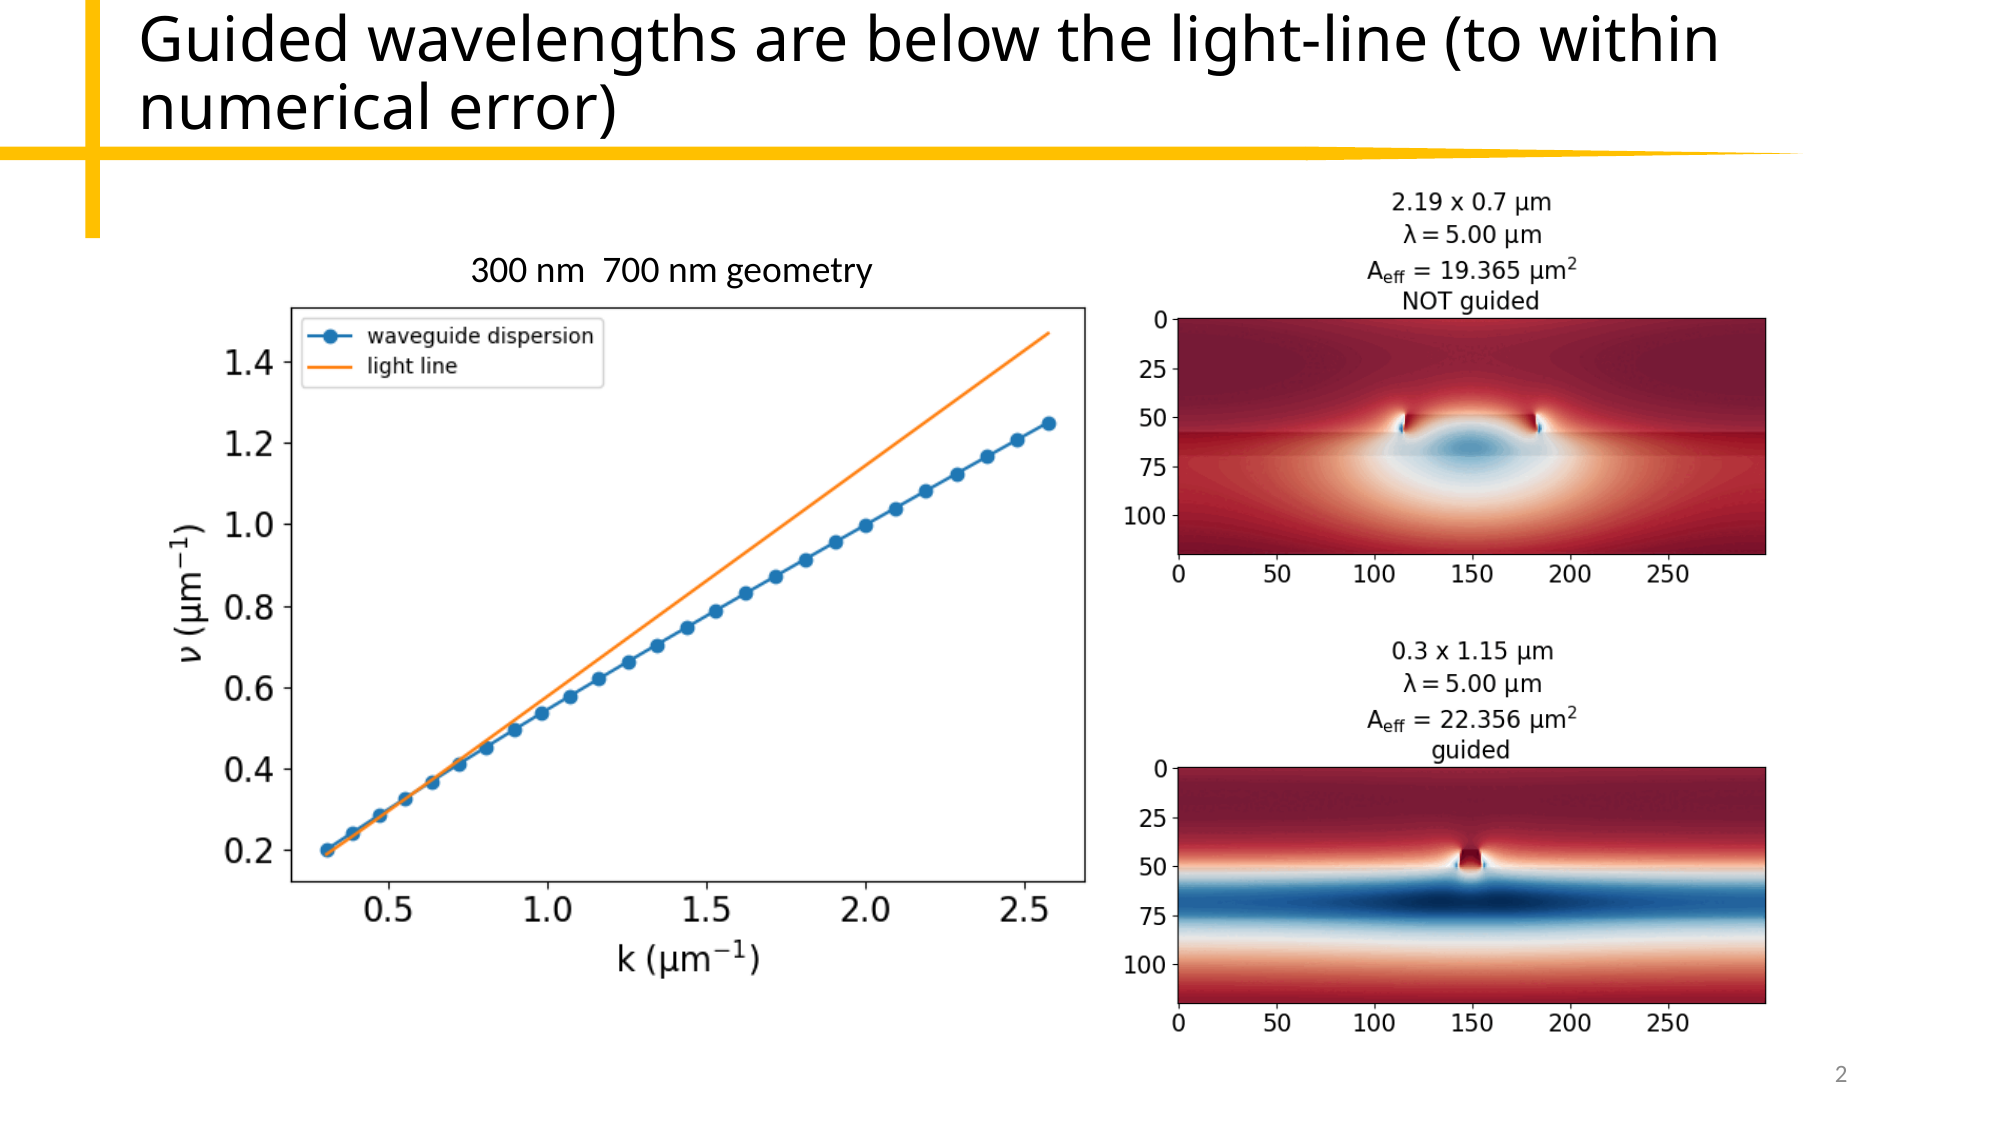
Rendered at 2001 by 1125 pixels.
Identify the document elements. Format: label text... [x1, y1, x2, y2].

slide_number 2 [1781, 1042, 1863, 1103]
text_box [1107, 164, 1781, 1119]
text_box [146, 237, 1107, 1006]
title Guided wavelengths are below the light-line (to within numerical error) [123, 2, 1946, 149]
